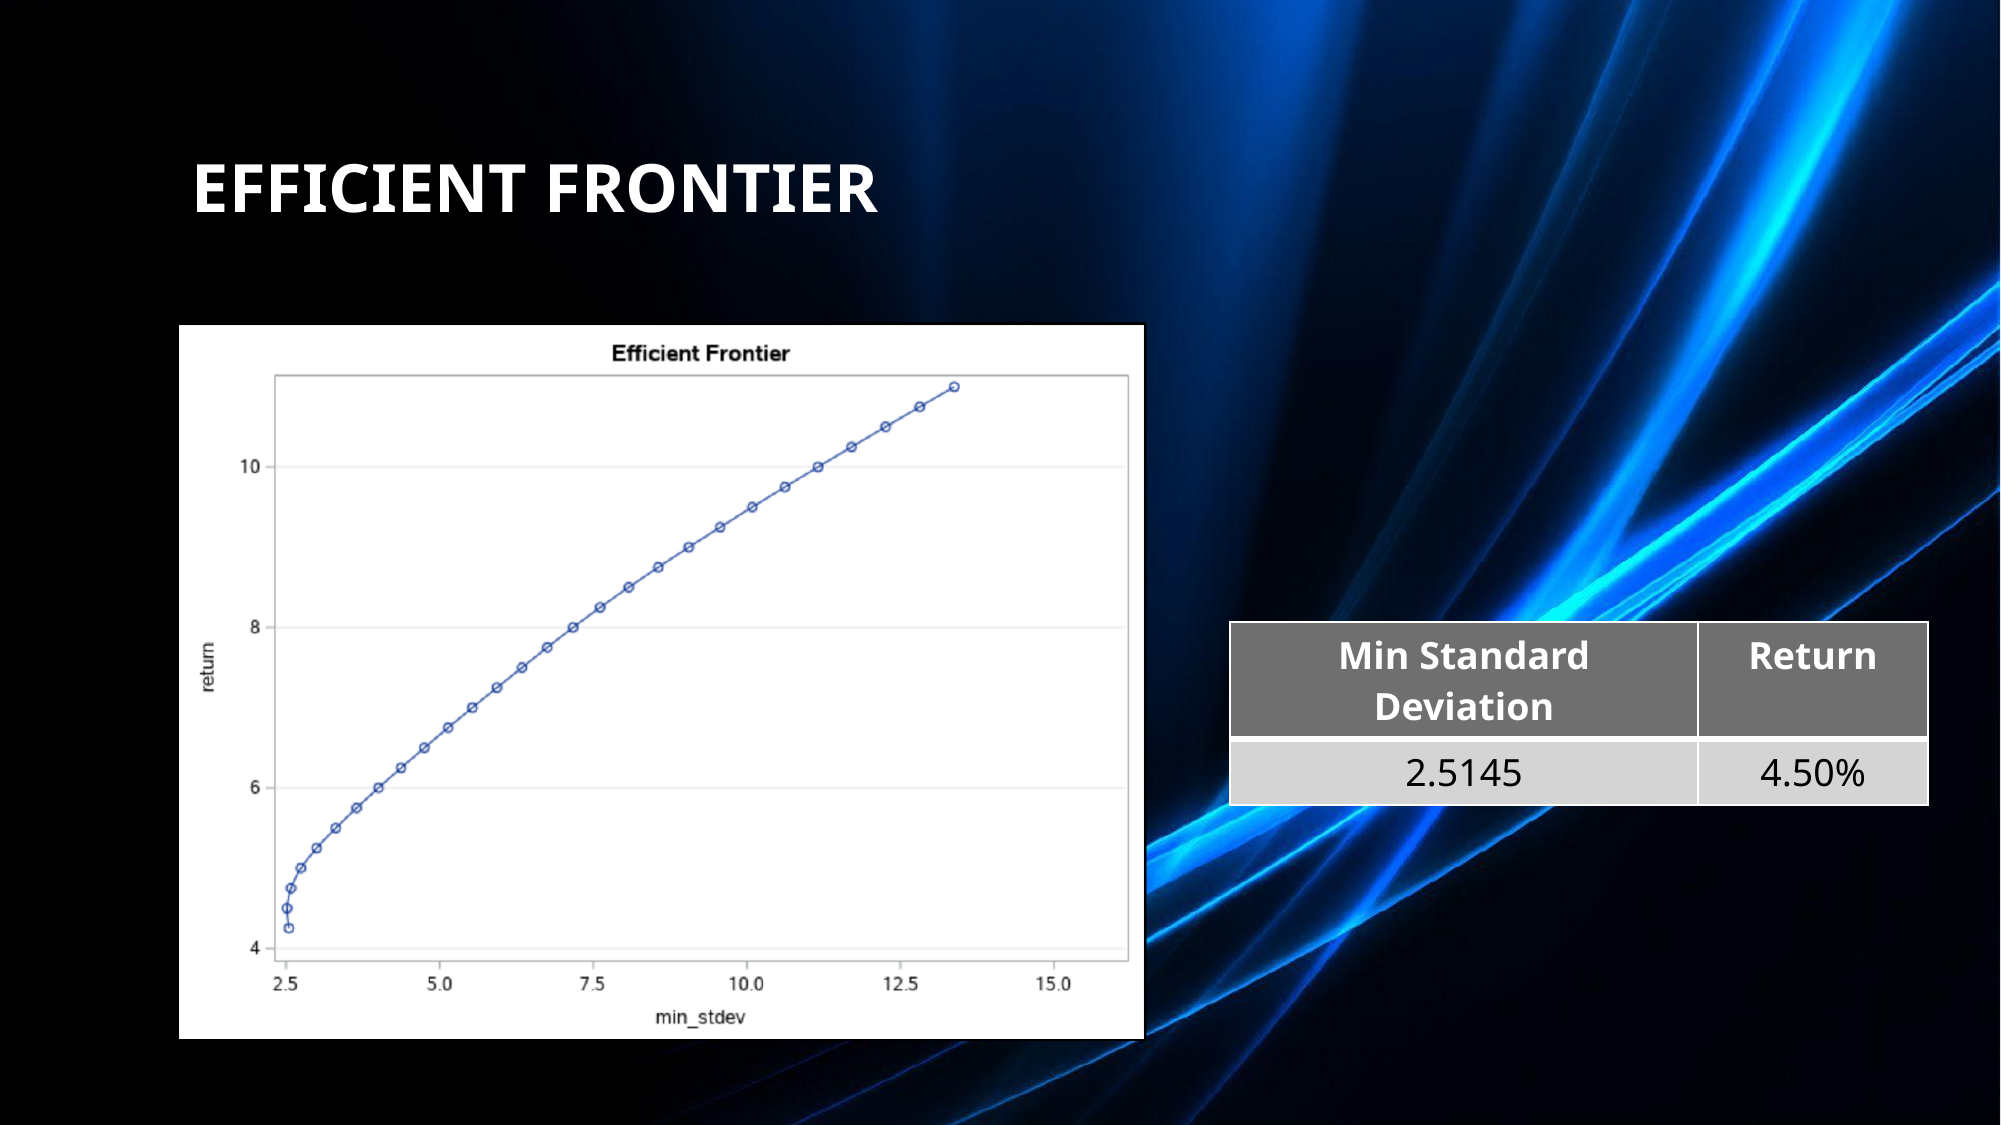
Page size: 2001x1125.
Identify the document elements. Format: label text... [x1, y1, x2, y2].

table_cell 2.5145 [1231, 742, 1697, 804]
table_cell 4.50% [1699, 742, 1927, 804]
picture [0, 0, 2001, 1125]
table_header Min Standard Deviation [1231, 623, 1697, 736]
title Efficient Frontier [176, 30, 1802, 343]
table_header Return [1699, 623, 1927, 736]
